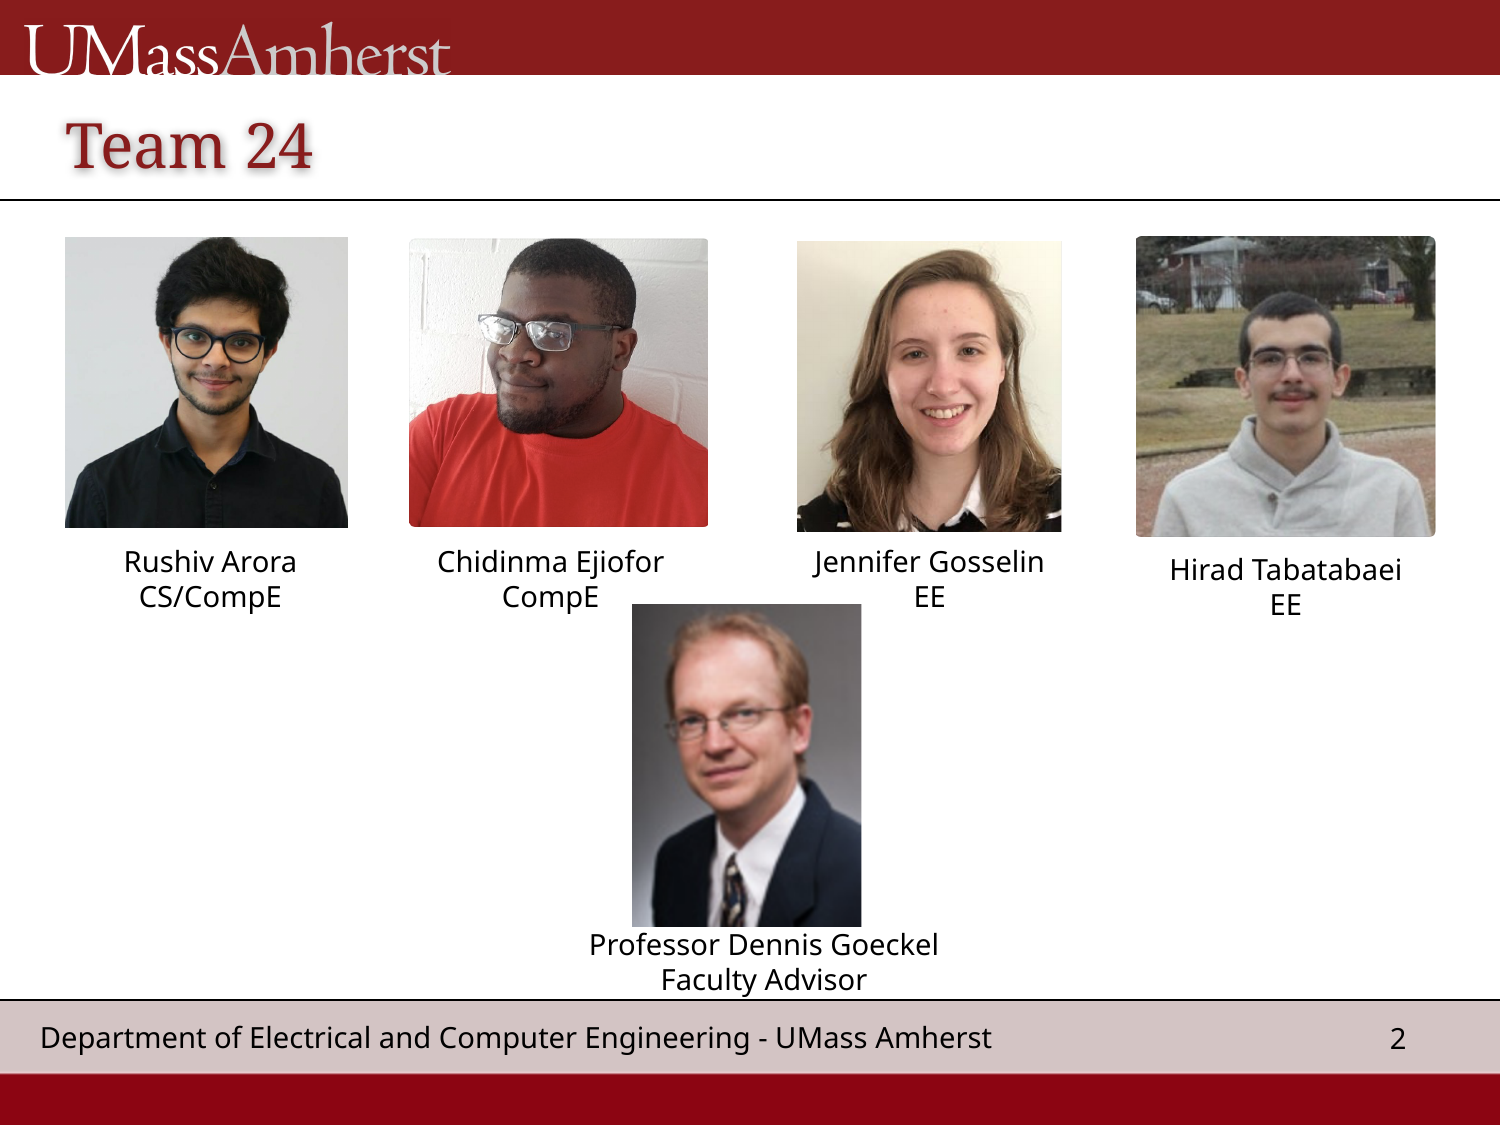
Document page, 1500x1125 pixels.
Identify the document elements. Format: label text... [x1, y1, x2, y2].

text_box Jennifer Gosselin EE [757, 528, 1102, 636]
text_box Rushiv Arora CS/CompE [38, 528, 378, 636]
text_box Chidinma Ejiofor CompE [378, 528, 723, 636]
text_box Professor Dennis Goeckel Faculty Advisor [552, 911, 977, 1020]
picture [632, 604, 865, 927]
picture [1136, 236, 1436, 537]
picture [797, 240, 1062, 532]
picture [408, 237, 708, 529]
picture [64, 237, 348, 529]
picture [0, 0, 1500, 75]
title Team 24 [50, 99, 1500, 188]
picture [0, 1001, 1500, 1125]
text_box Hirad Tabatabaei EE [1113, 536, 1458, 644]
